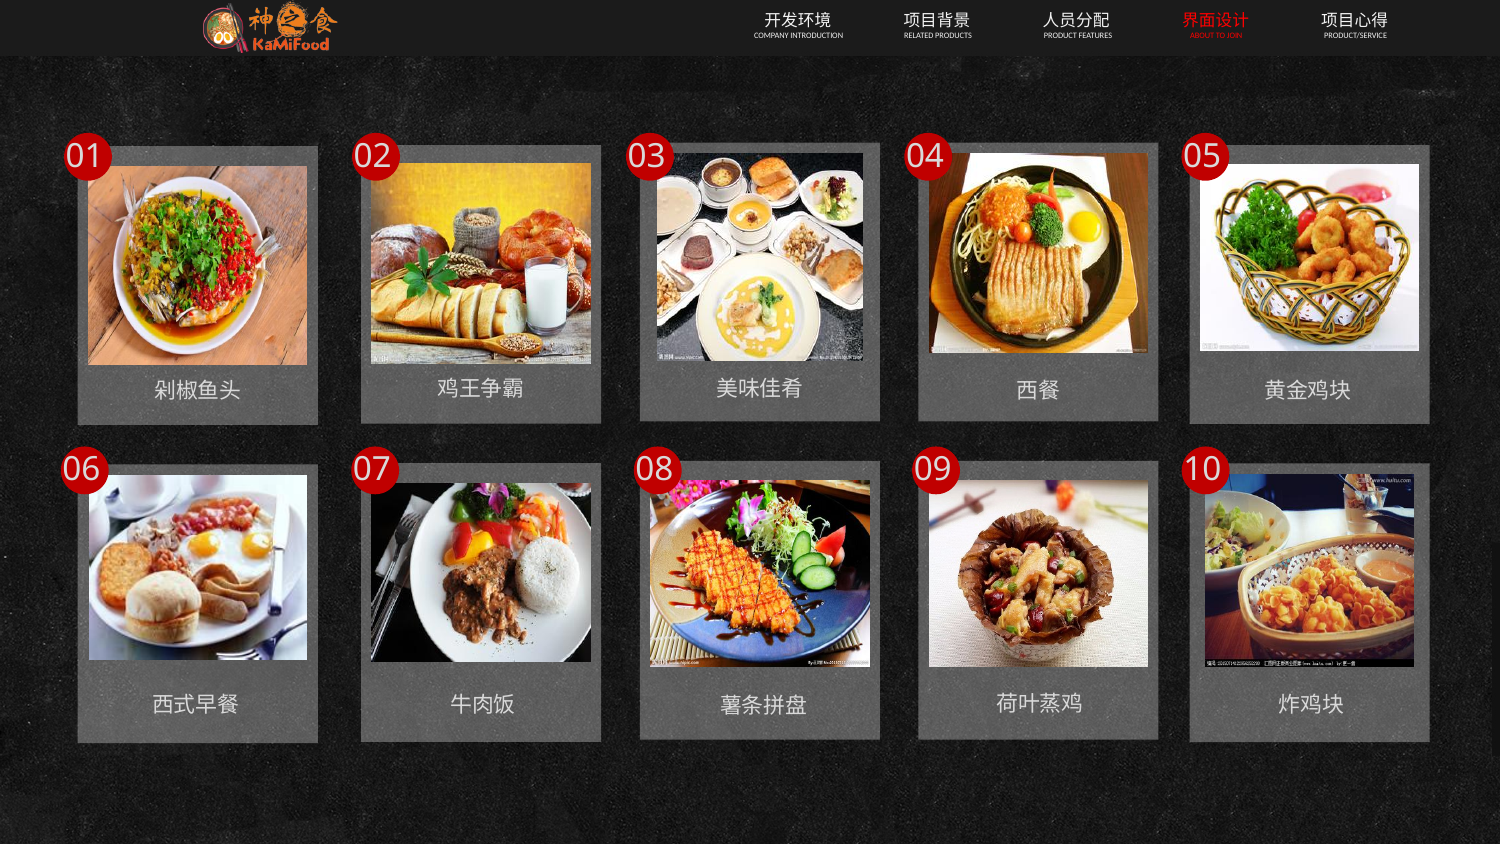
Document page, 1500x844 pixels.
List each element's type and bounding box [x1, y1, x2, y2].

text_box [900, 439, 1161, 740]
text_box [1170, 439, 1432, 743]
text_box [1151, 1, 1280, 49]
text_box [339, 439, 604, 743]
text_box [734, 1, 862, 49]
text_box [340, 126, 602, 424]
text_box [1169, 126, 1430, 425]
picture [0, 0, 1500, 844]
text_box [52, 126, 319, 439]
text_box [614, 126, 881, 422]
text_box [1012, 1, 1140, 49]
text_box [892, 126, 1159, 422]
text_box [49, 439, 319, 744]
text_box [1291, 1, 1419, 49]
text_box [622, 439, 884, 740]
text_box [873, 1, 1001, 49]
